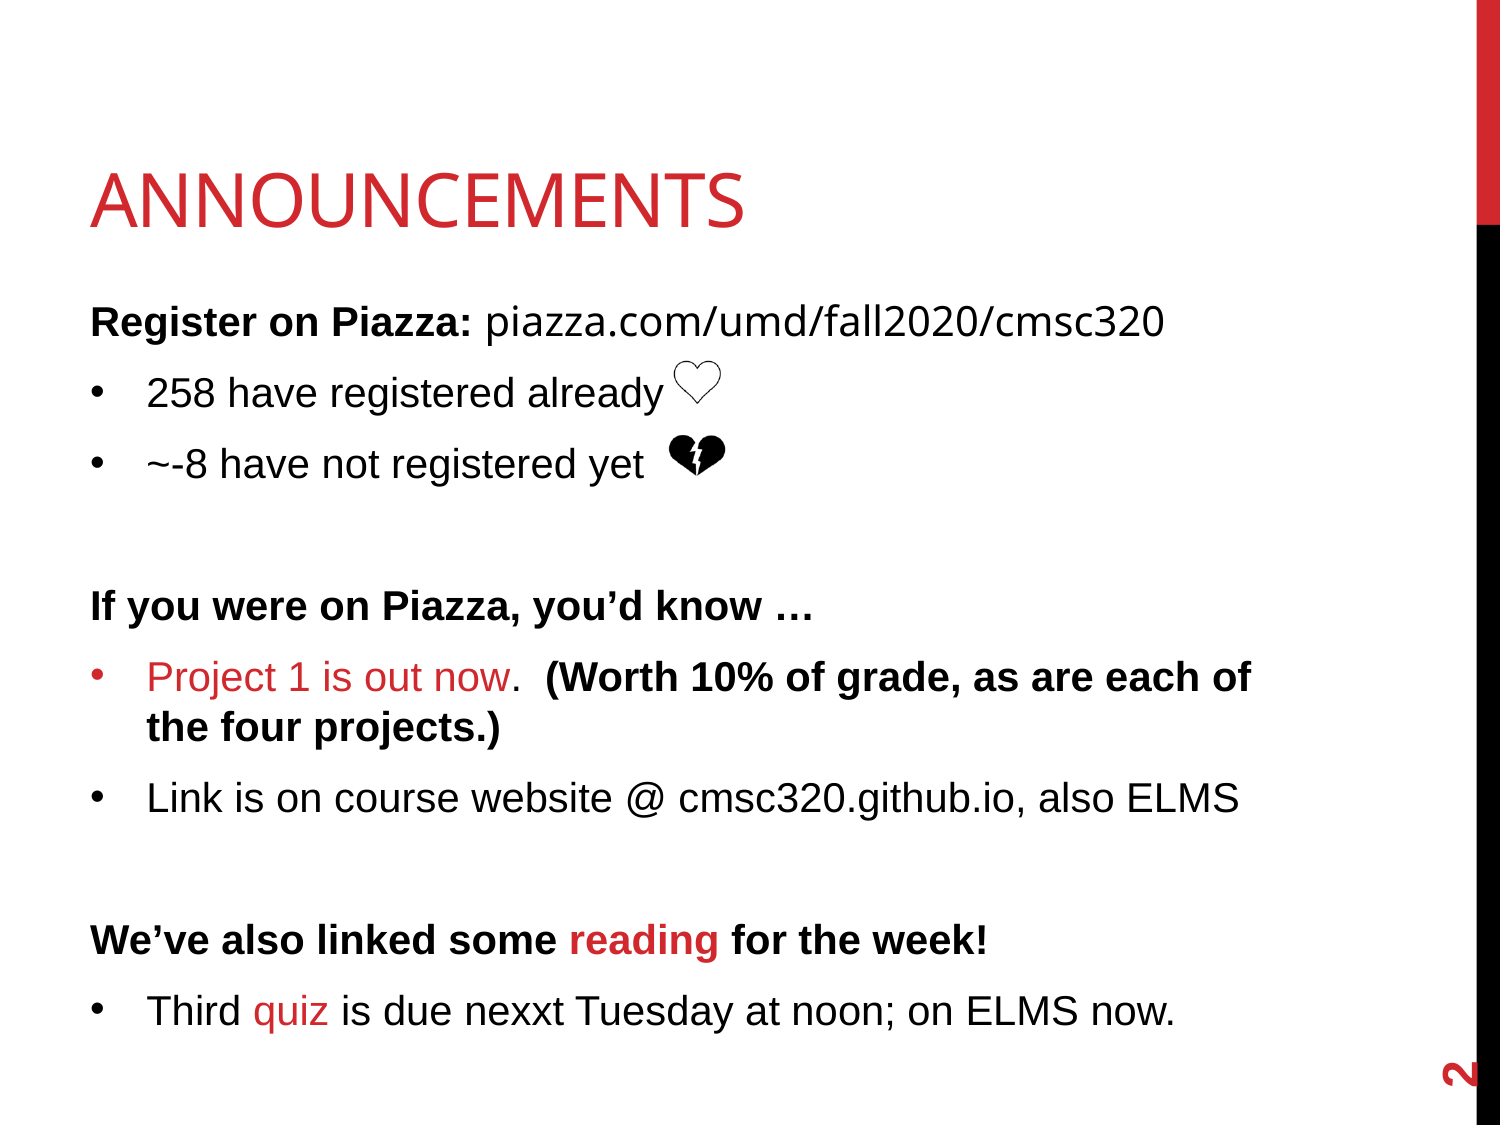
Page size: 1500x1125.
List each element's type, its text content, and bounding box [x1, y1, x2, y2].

slide_number 2 [1427, 887, 1488, 1104]
picture [670, 357, 724, 406]
picture [665, 423, 728, 486]
title Announcements [75, 25, 1025, 250]
list Register on Piazza: piazza.com/umd/fall2020/cmsc320 258 have registered already ~-8 have not registered yet If you were on Piazza, you’d know … Project 1 is out now. (Worth 10% of grade, as are each of the four projects.) Link is on course website @ cmsc320.github.io, also ELMS We’ve also linked some reading for the week! Third quiz is due nexxt Tuesday at noon; on ELMS now. [75, 287, 1325, 1072]
